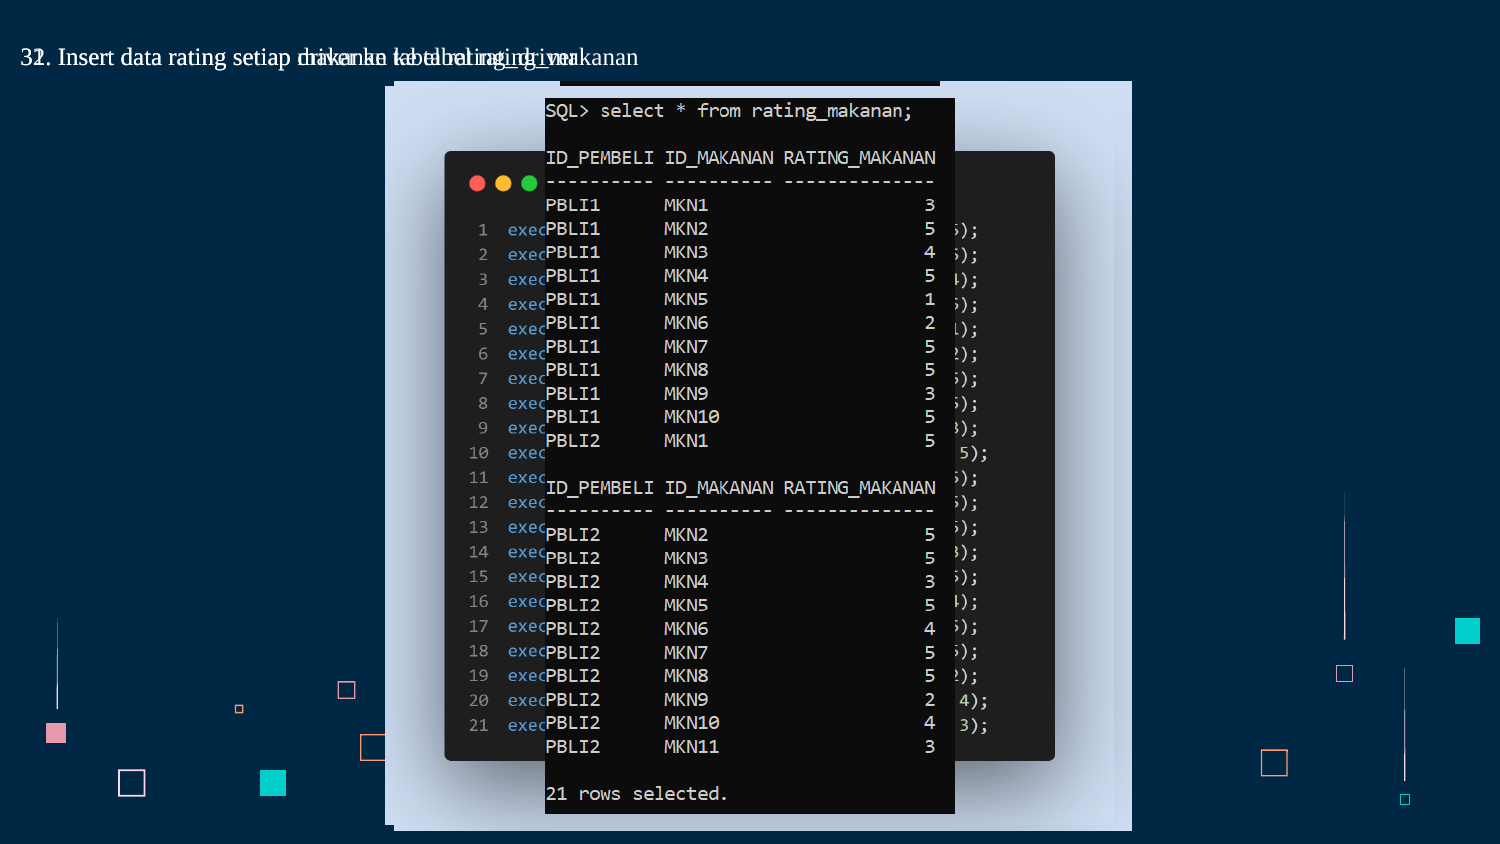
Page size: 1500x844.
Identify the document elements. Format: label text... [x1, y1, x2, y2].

list 32. Insert data rating setiap makanan ke tabel rating_makanan [5, 21, 1495, 82]
picture [385, 80, 1133, 831]
